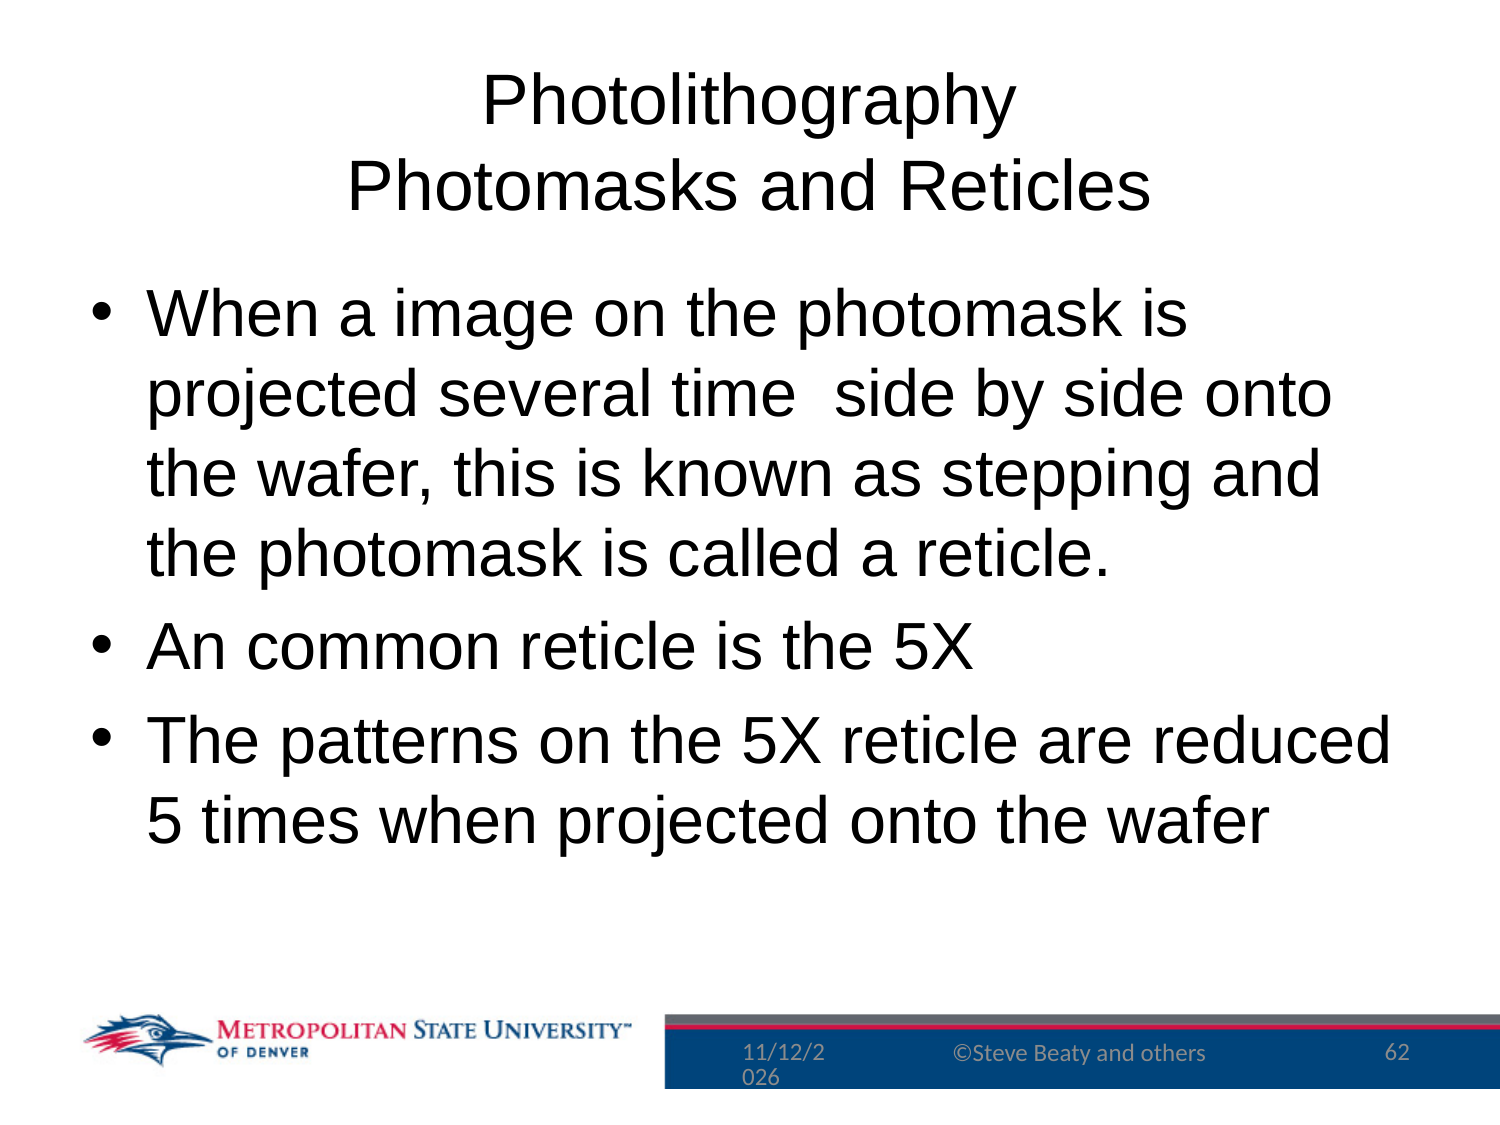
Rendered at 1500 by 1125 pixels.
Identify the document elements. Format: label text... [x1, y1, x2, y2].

list When a image on the photomask is projected several time side by side onto the wafer, this is known as stepping and the photomask is called a reticle. An common reticle is the 5X The patterns on the 5X reticle are reduced 5 times when projected onto the wafer [75, 262, 1425, 1005]
title Photolithography Photomasks and Reticles [75, 45, 1425, 233]
slide_number 62 [1316, 1020, 1425, 1081]
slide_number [727, 1020, 842, 1081]
picture [44, 1012, 1500, 1089]
footer ©Steve Beaty and others [841, 1021, 1317, 1082]
